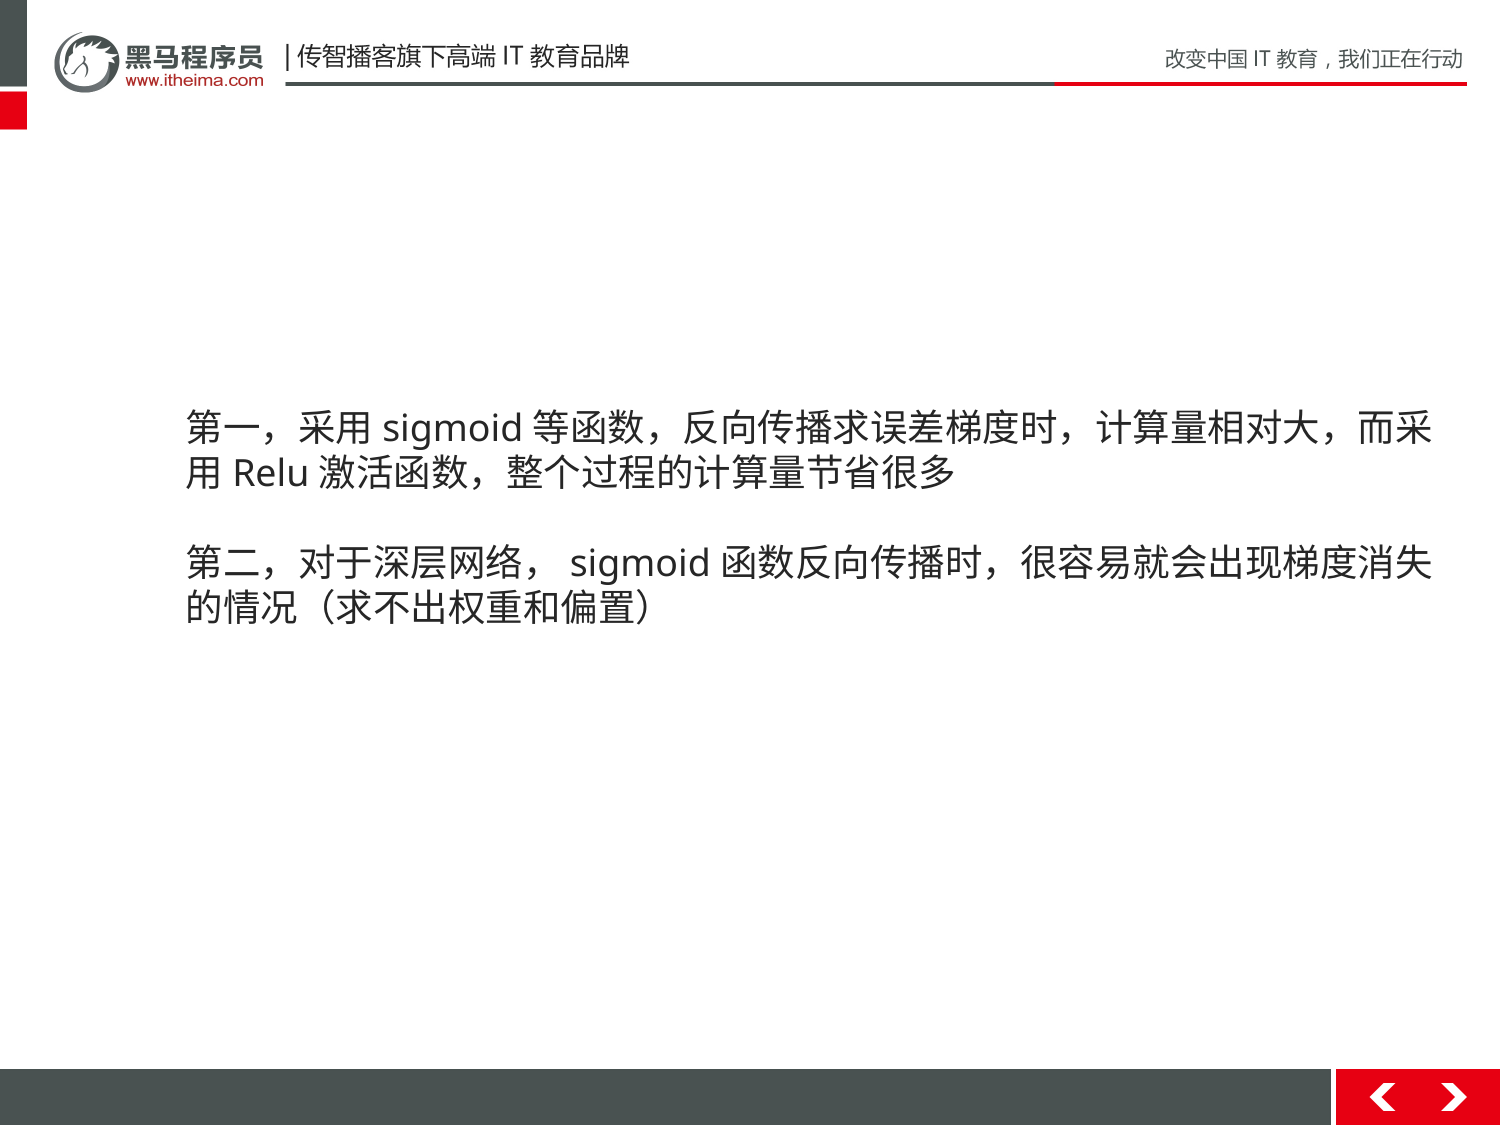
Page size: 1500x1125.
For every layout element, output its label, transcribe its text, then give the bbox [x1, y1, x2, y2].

text_box 第一，采用sigmoid等函数，反向传播求误差梯度时，计算量相对大，而采用Relu激活函数，整个过程的计算量节省很多 第二，对于深层网络，sigmoid函数反向传播时，很容易就会出现梯度消失的情况（求不出权重和偏置） [171, 397, 1456, 637]
picture [0, 0, 1500, 1125]
